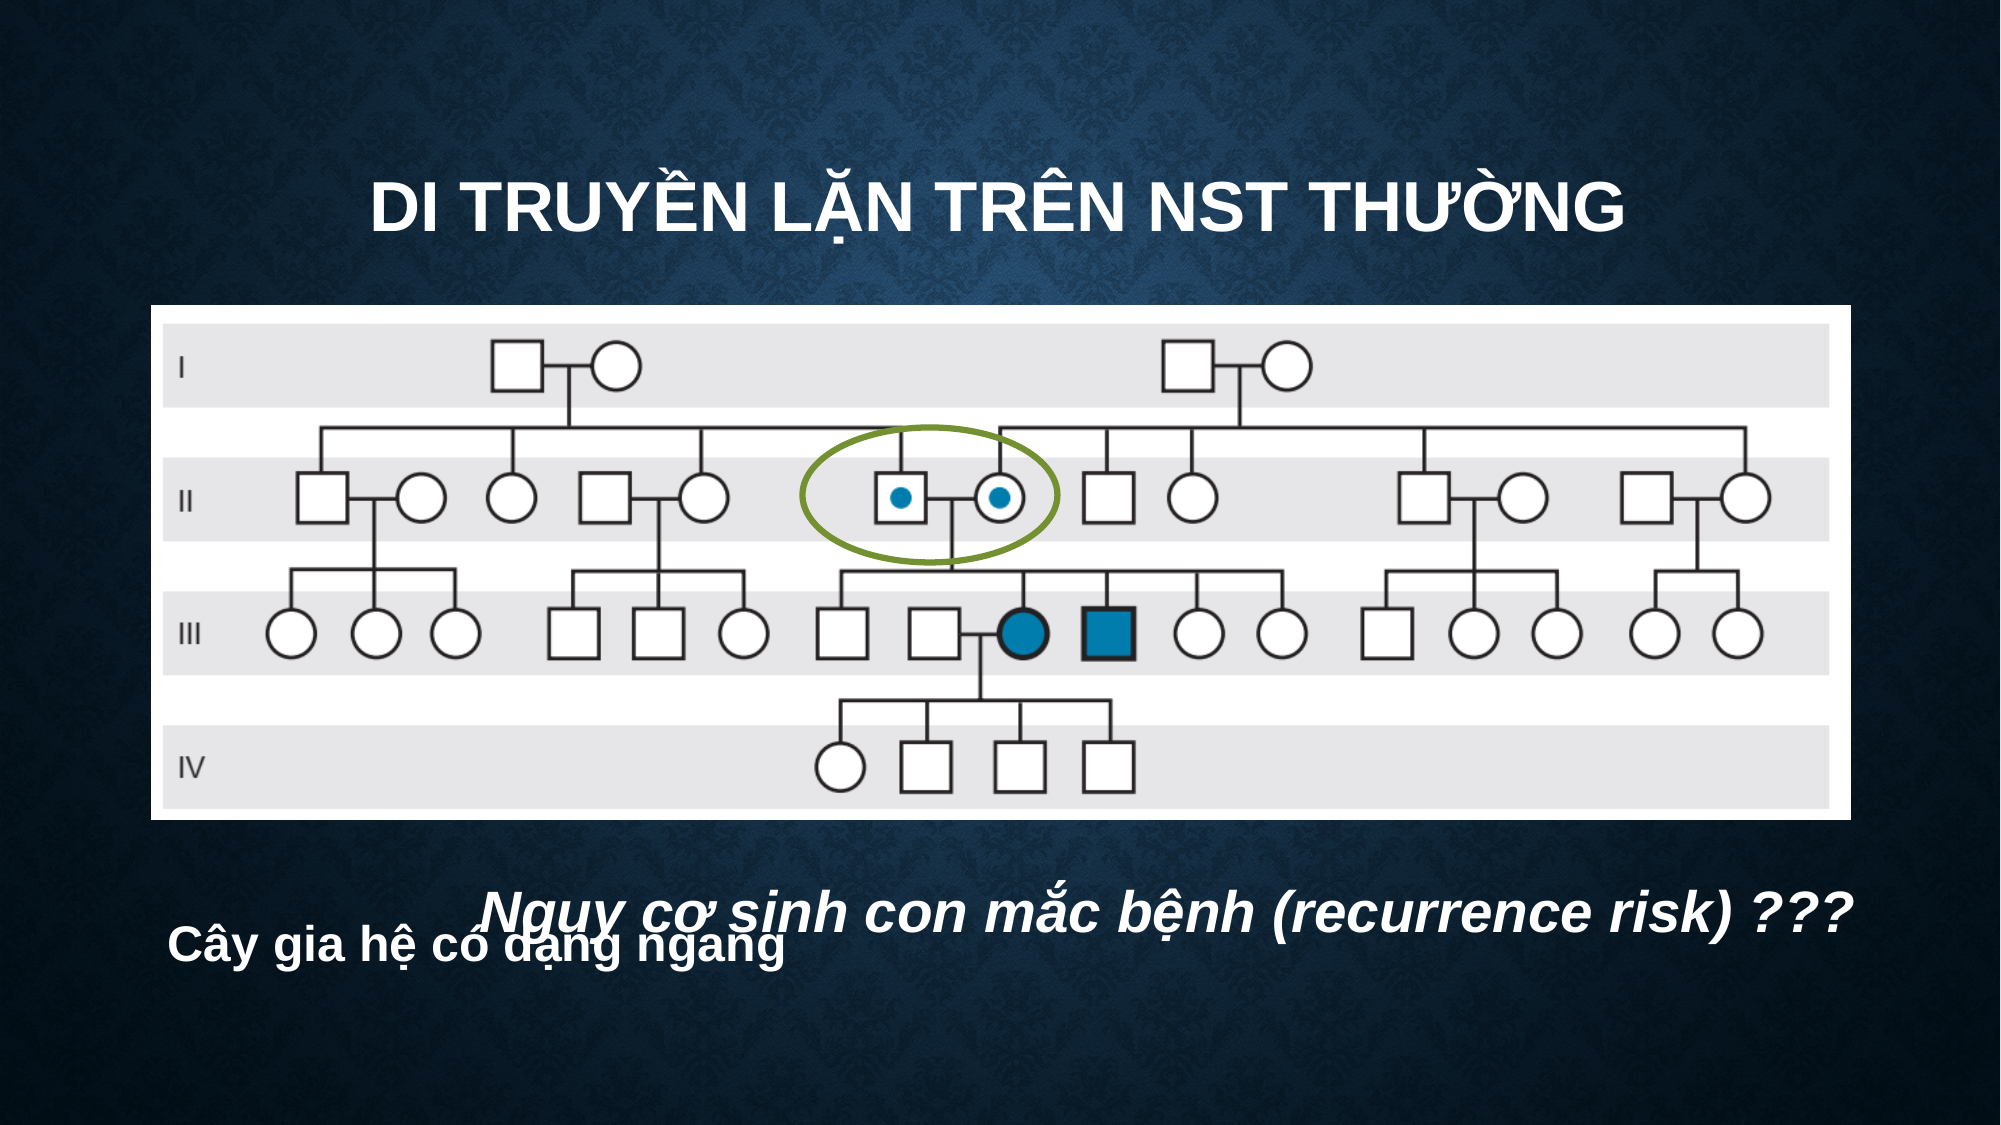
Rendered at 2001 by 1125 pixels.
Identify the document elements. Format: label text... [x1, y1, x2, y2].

text_box Nguy cơ sinh con mắc bệnh (recurrence risk) ??? [464, 866, 1872, 952]
text_box Cây gia hệ có dạng ngang [152, 904, 816, 980]
title Di truyền lặn trên NST thường [149, 99, 1849, 308]
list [151, 304, 1851, 821]
